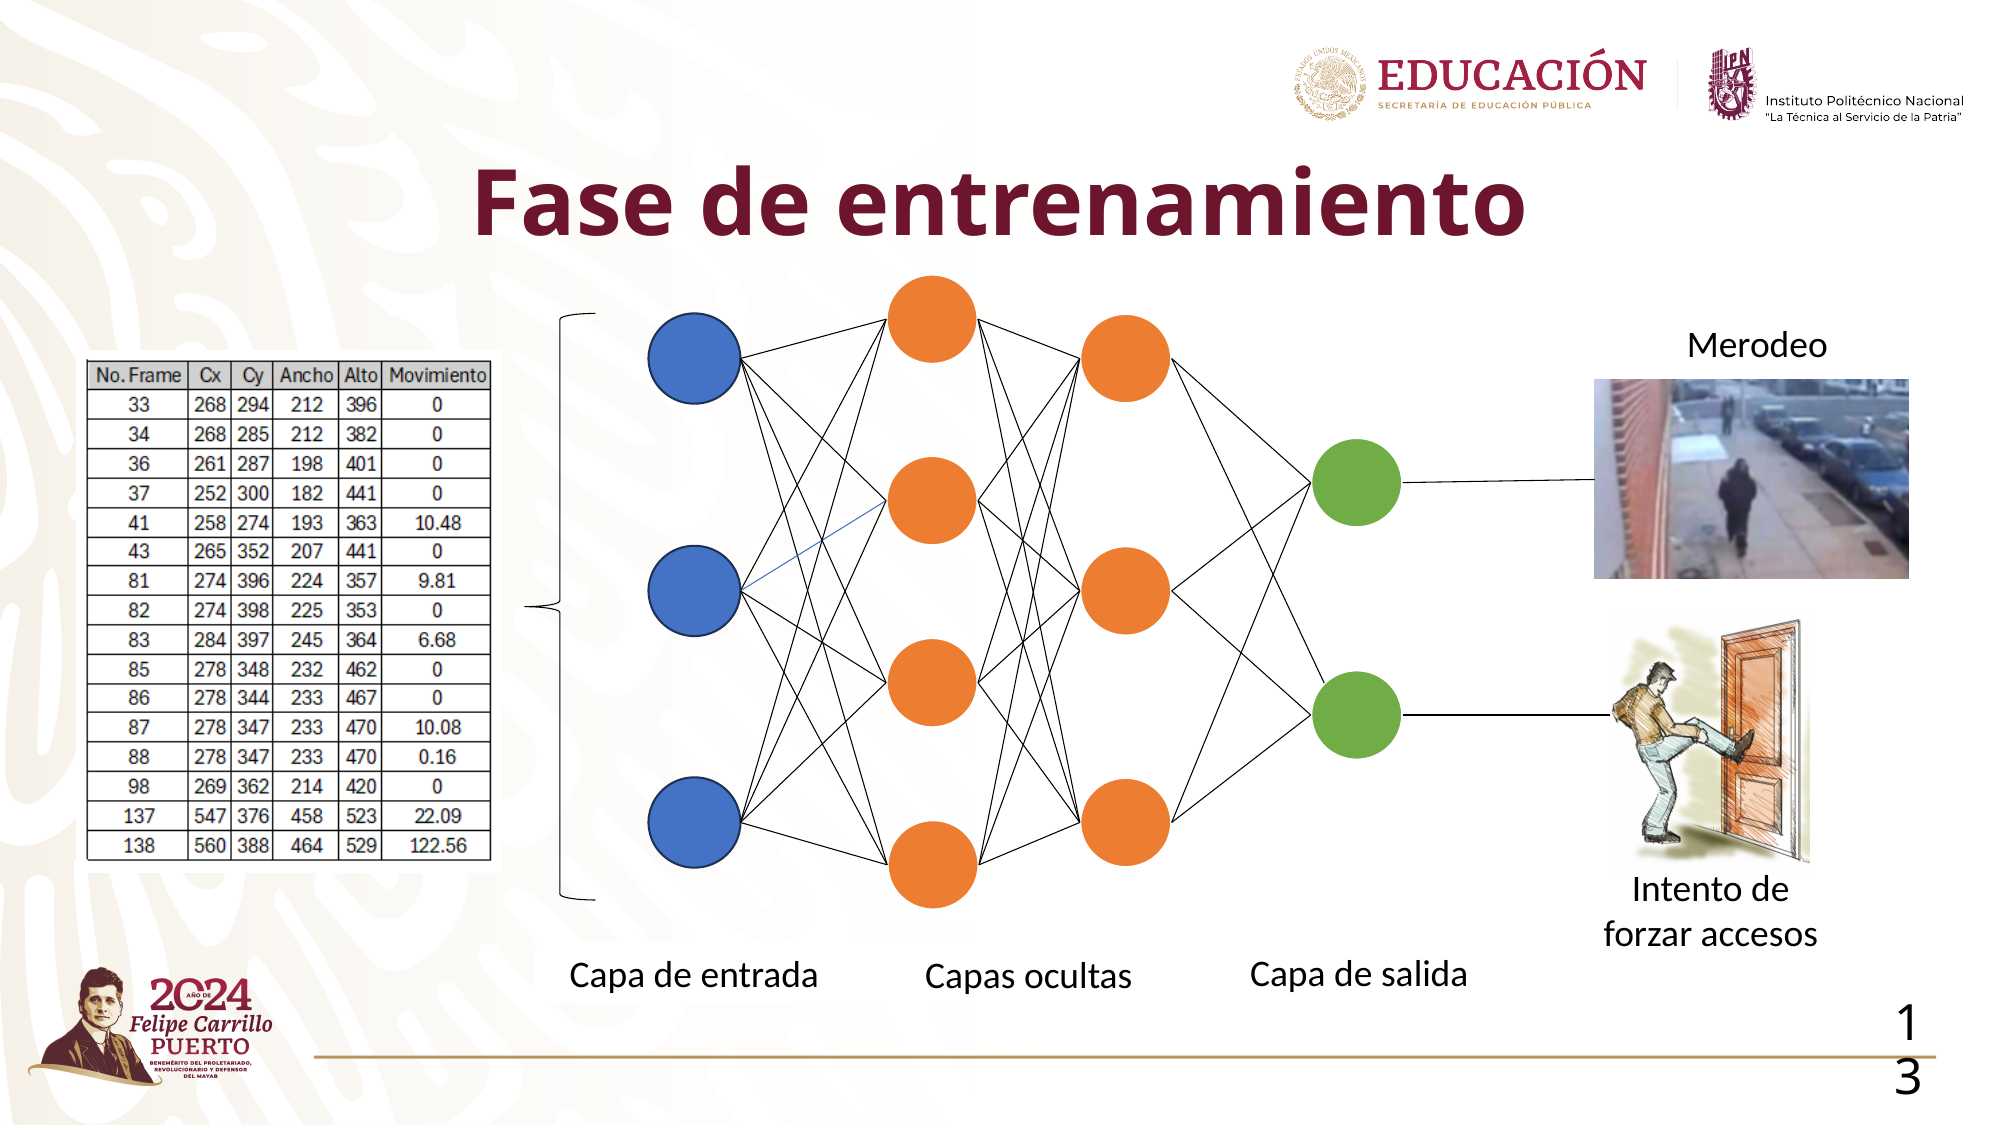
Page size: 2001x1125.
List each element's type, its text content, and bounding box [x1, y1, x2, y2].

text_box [648, 273, 1403, 910]
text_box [1594, 308, 1909, 579]
text_box [524, 312, 596, 901]
text_box Capa de entrada [532, 940, 844, 1005]
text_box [1577, 611, 1845, 944]
text_box Capas ocultas [839, 938, 1213, 1009]
text_box Capa de salida [1169, 936, 1550, 1007]
picture [0, 0, 2001, 1125]
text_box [1402, 479, 1595, 483]
title Fase de entrenamiento [136, 128, 1863, 264]
text_box 13 [1879, 990, 1963, 1080]
